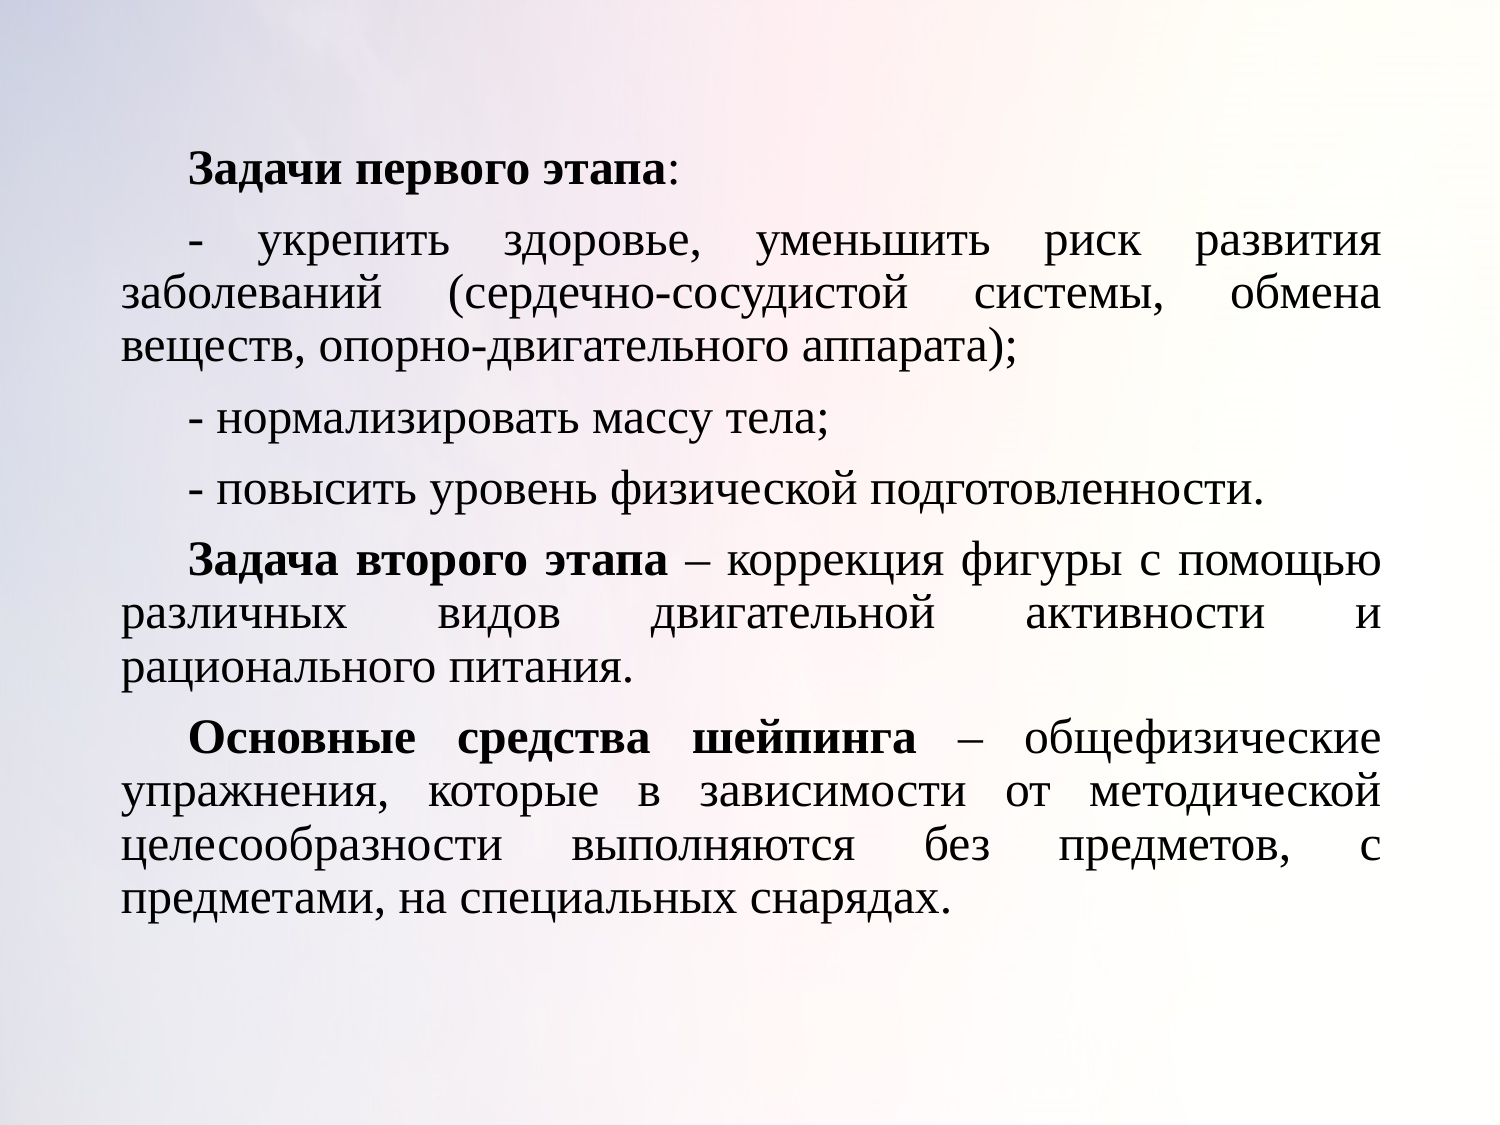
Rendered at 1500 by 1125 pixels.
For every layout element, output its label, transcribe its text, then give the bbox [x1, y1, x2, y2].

list Задачи первого этапа: - укрепить здоровье, уменьшить риск развития заболеваний (сердечно-сосудистой системы, обмена веществ, опорно-двигательного аппарата); - нормализировать массу тела; - повысить уровень физической подготовленности. Задача второго этапа – коррекция фигуры с помощью различных видов двигательной активности и рационального питания. Основные средства шейпинга – общефизические упражнения, которые в зависимости от методической целесообразности выполняются без предметов, с предметами, на специальных снарядах. [105, 133, 1397, 936]
picture [0, 0, 1500, 1125]
